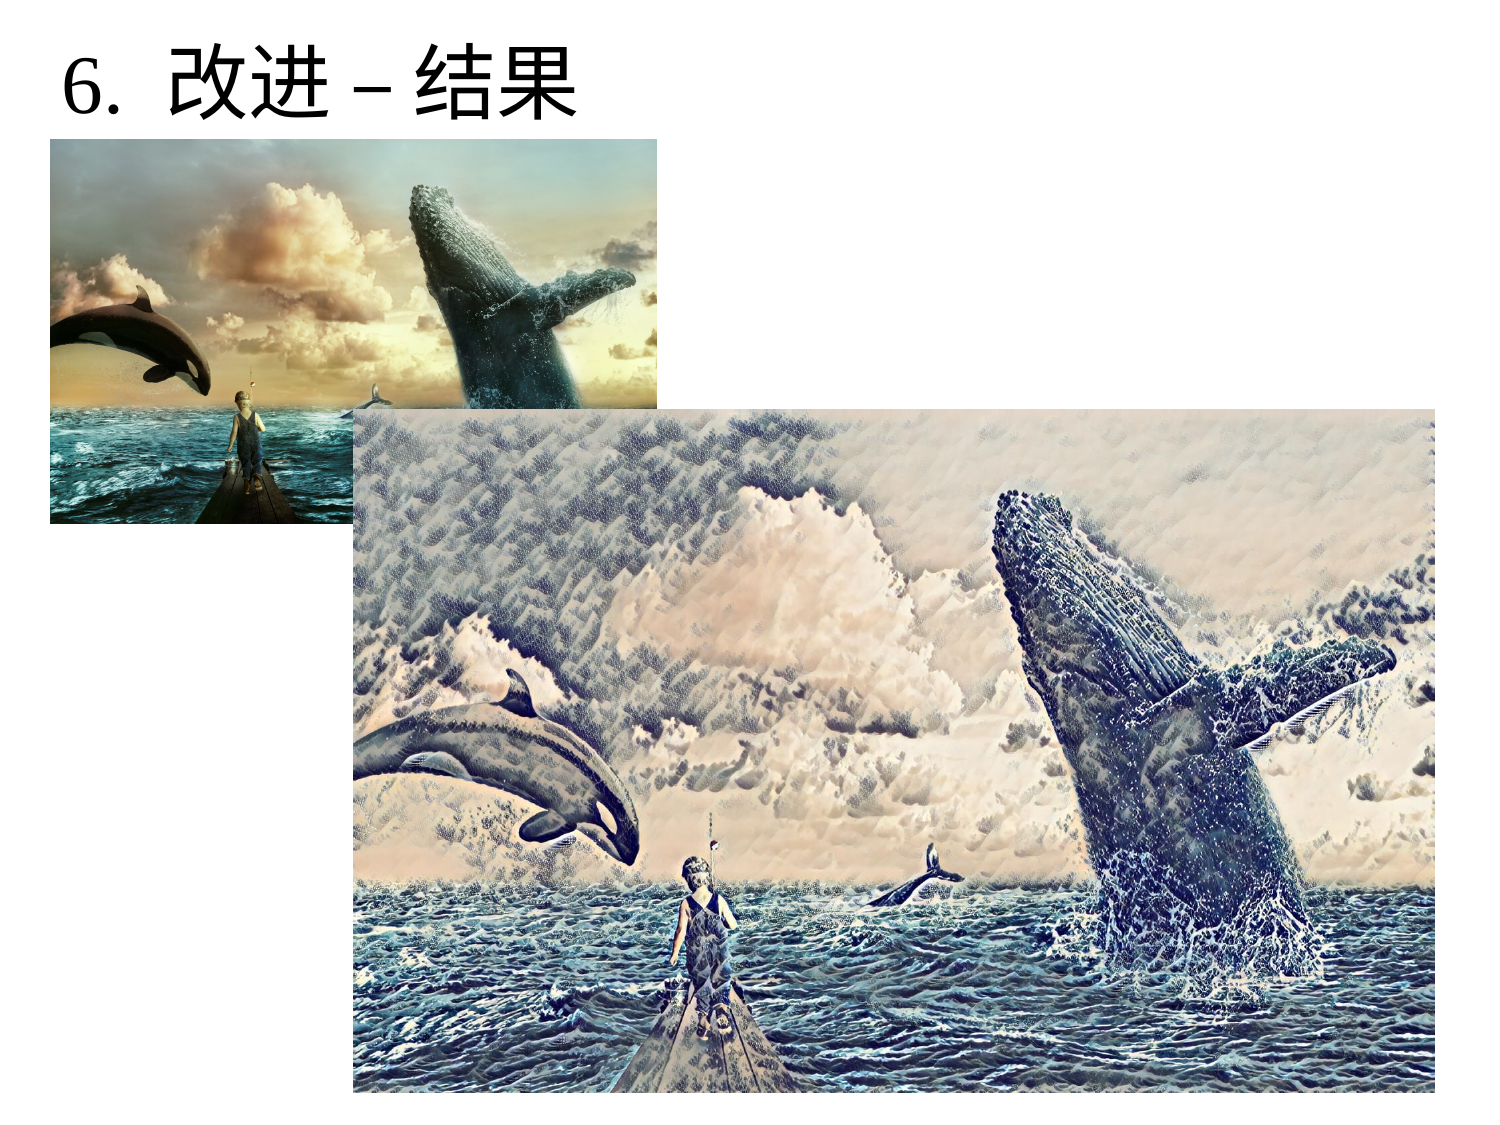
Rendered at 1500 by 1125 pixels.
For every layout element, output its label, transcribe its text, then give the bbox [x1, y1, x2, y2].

picture [50, 139, 1435, 1093]
title 6. 改进 – 结果 [46, 32, 1450, 140]
